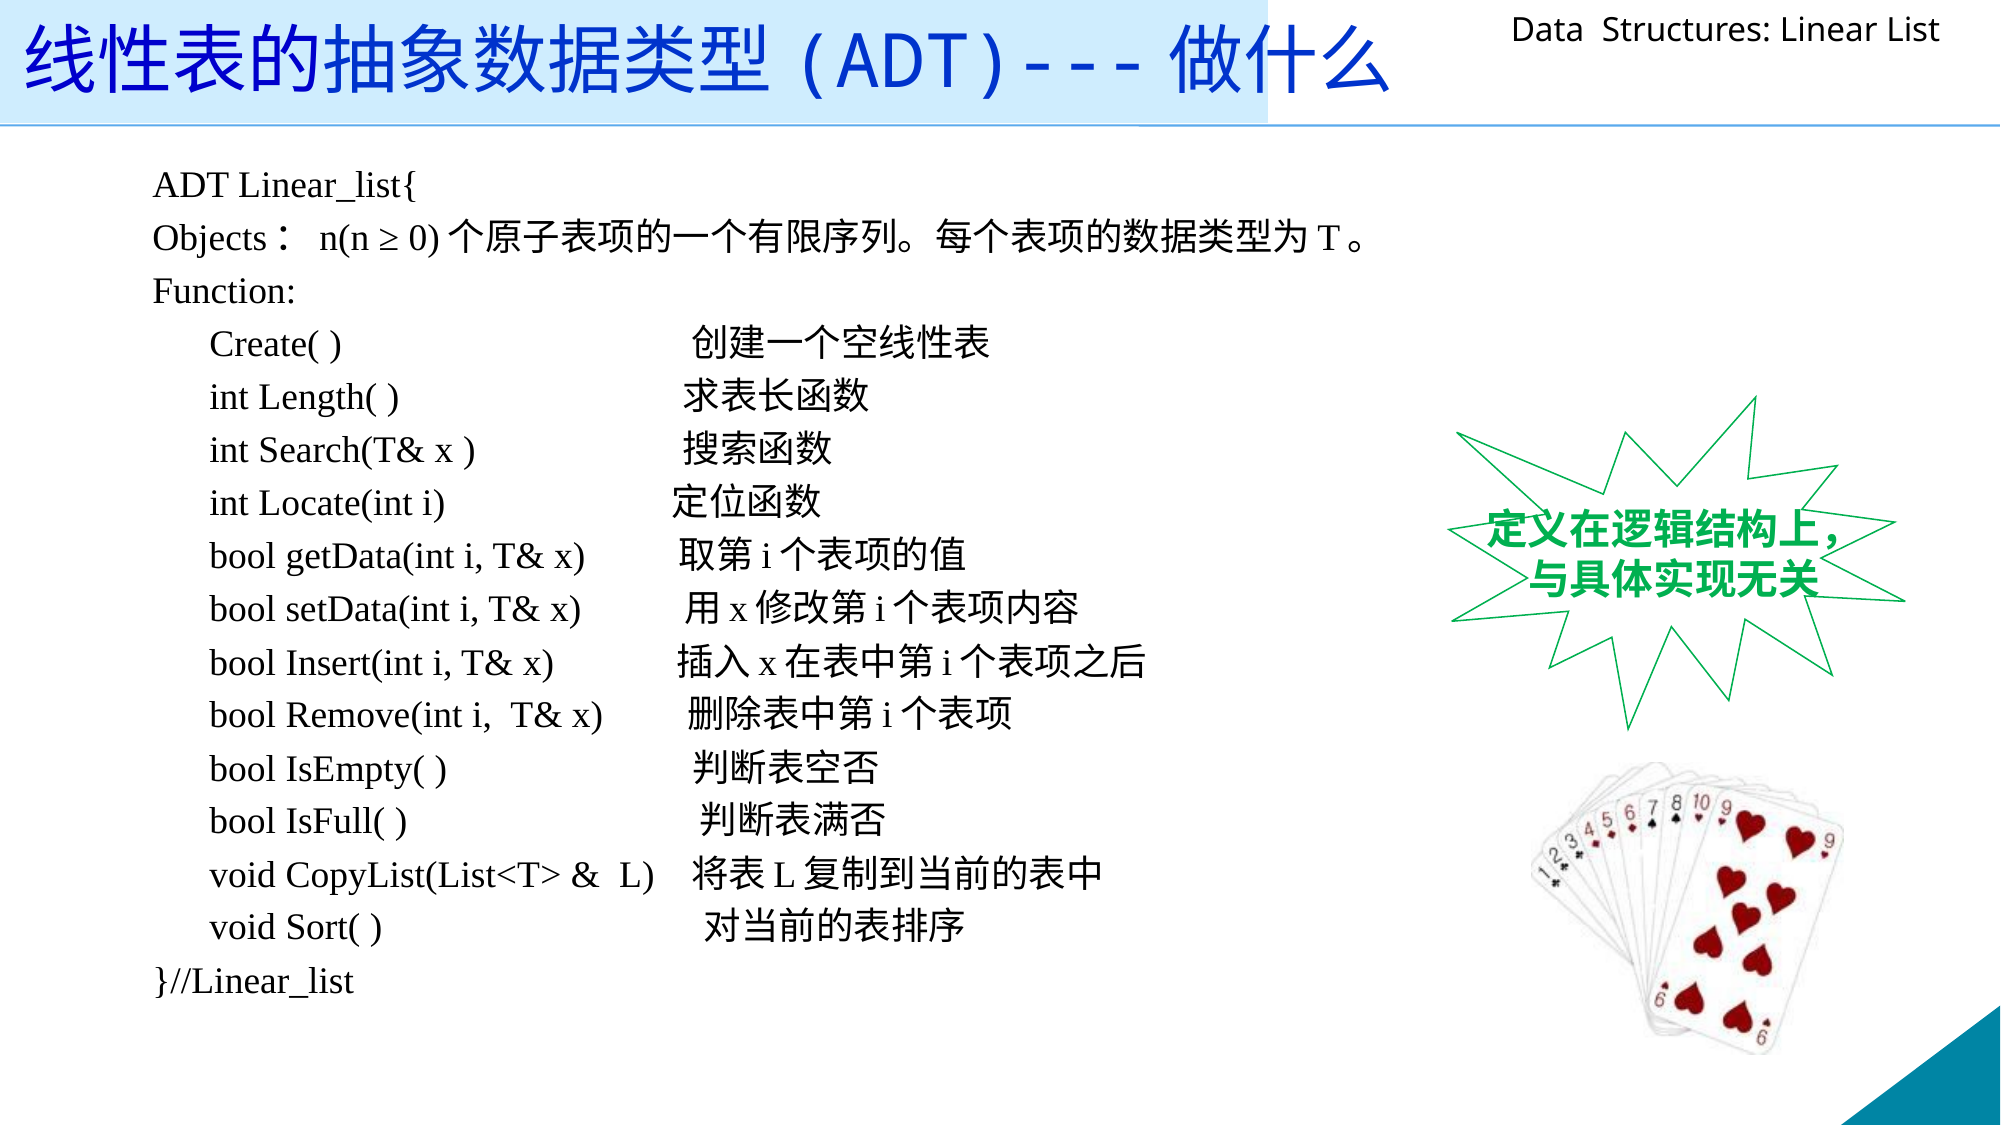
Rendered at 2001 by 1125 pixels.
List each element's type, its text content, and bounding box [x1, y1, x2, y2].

picture [1531, 762, 1844, 1055]
text_box 定义在逻辑结构上， 与具体实现无关 [1448, 397, 1906, 730]
list ADT Linear_list{ Objects：n(n ≥ 0)个原子表项的一个有限序列。每个表项的数据类型为T。 Function: Create( ) 创建一个空线性表 int Length( ) 求表长函数 int Search(T& x ) 搜索函数 int Locate(int i) 定位函数 bool getData(int i, T& x) 取第i个表项的值 bool setData(int i, T& x) 用x修改第i个表项内容 bool Insert(int i, T& x) 插入x在表中第i个表项之后 bool Remove(int i, T& x) 删除表中第i个表项 bool IsEmpty( ) 判断表空否 bool IsFull( ) 判断表满否 void CopyList(List<T> & L) 将表L复制到当前的表中 void Sort( ) 对当前的表排序 }//Linear_list [137, 161, 1863, 1014]
title 线性表的抽象数据类型(ADT)---做什么 [7, 7, 1733, 121]
